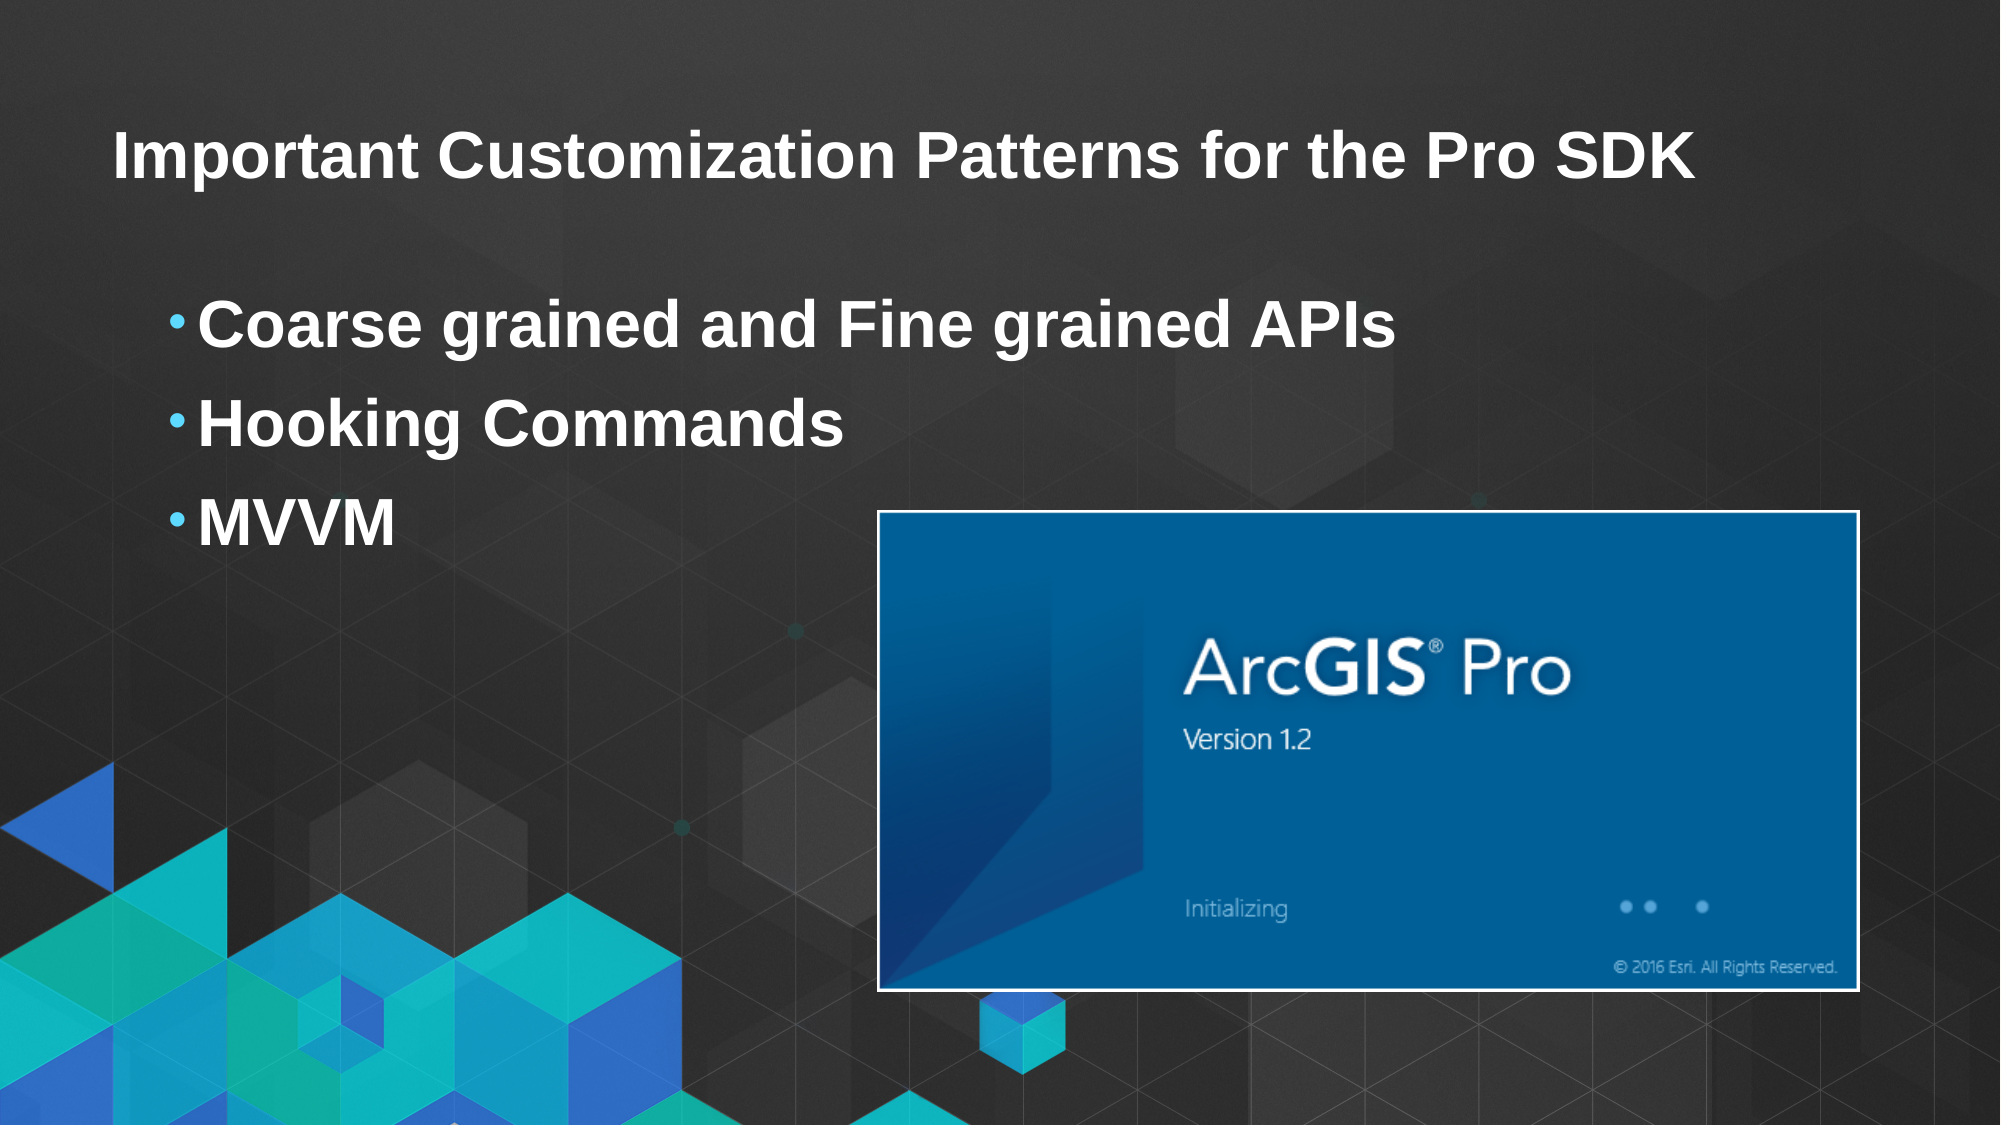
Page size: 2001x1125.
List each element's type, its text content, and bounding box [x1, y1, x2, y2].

list Coarse grained and Fine grained APIs Hooking Commands MVVM [168, 281, 1827, 844]
title Important Customization Patterns for the Pro SDK [112, 111, 1926, 193]
picture [0, 0, 2001, 1125]
picture [230, 1120, 240, 1125]
